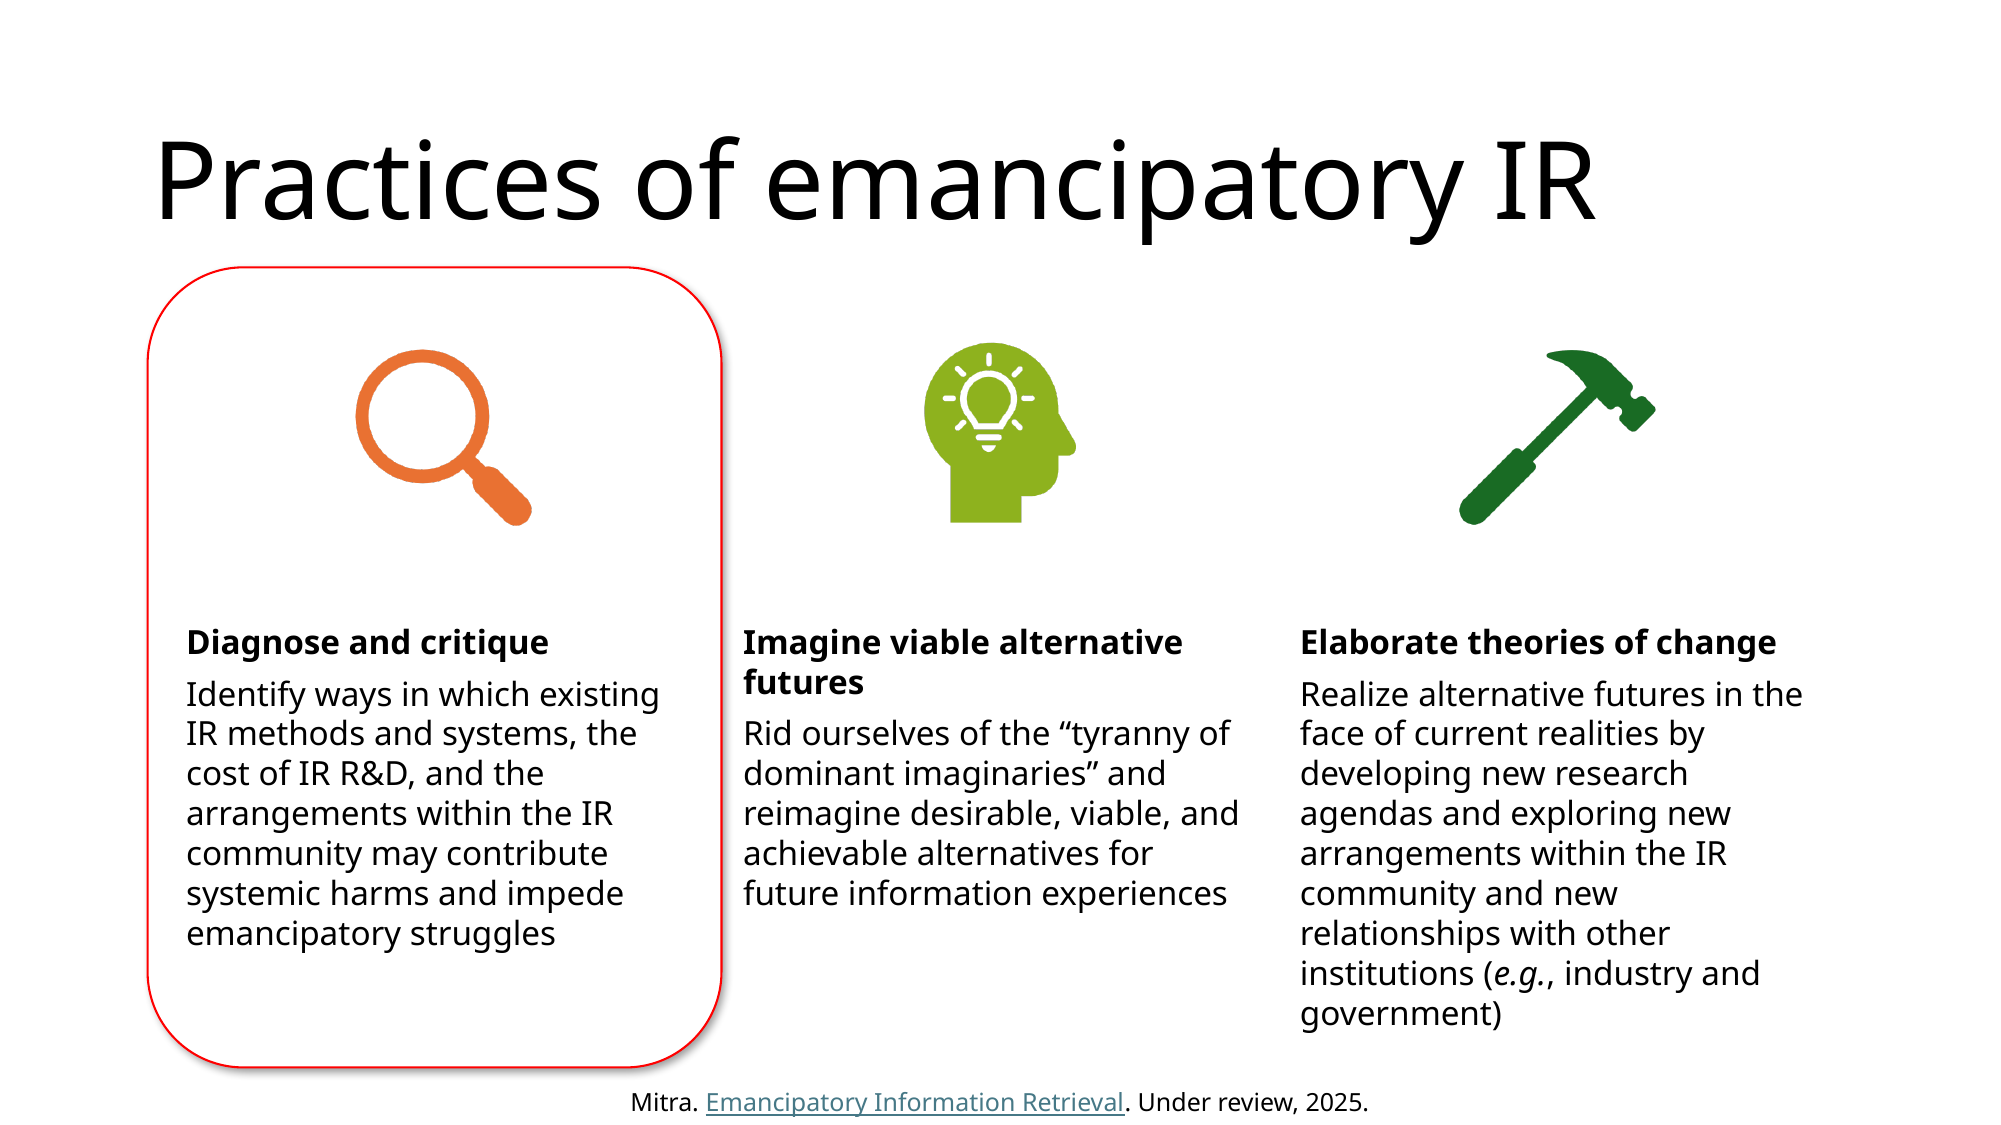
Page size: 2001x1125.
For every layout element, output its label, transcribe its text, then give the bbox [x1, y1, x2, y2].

text_box Imagine viable alternative futures Rid ourselves of the “tyranny of dominant imaginaries” and reimagine desirable, viable, and achievable alternatives for future information experiences [743, 621, 1257, 1010]
title Practices of emancipatory IR [137, 91, 1863, 278]
text_box Mitra. Emancipatory Information Retrieval. Under review, 2025. [0, 1079, 2000, 1125]
text_box [1449, 328, 1665, 545]
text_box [147, 266, 722, 1068]
text_box Elaborate theories of change Realize alternative futures in the face of current realities by developing new research agendas and exploring new arrangements within the IR community and new relationships with other institutions (e.g., industry and government) [1299, 621, 1814, 1010]
text_box [892, 328, 1108, 545]
